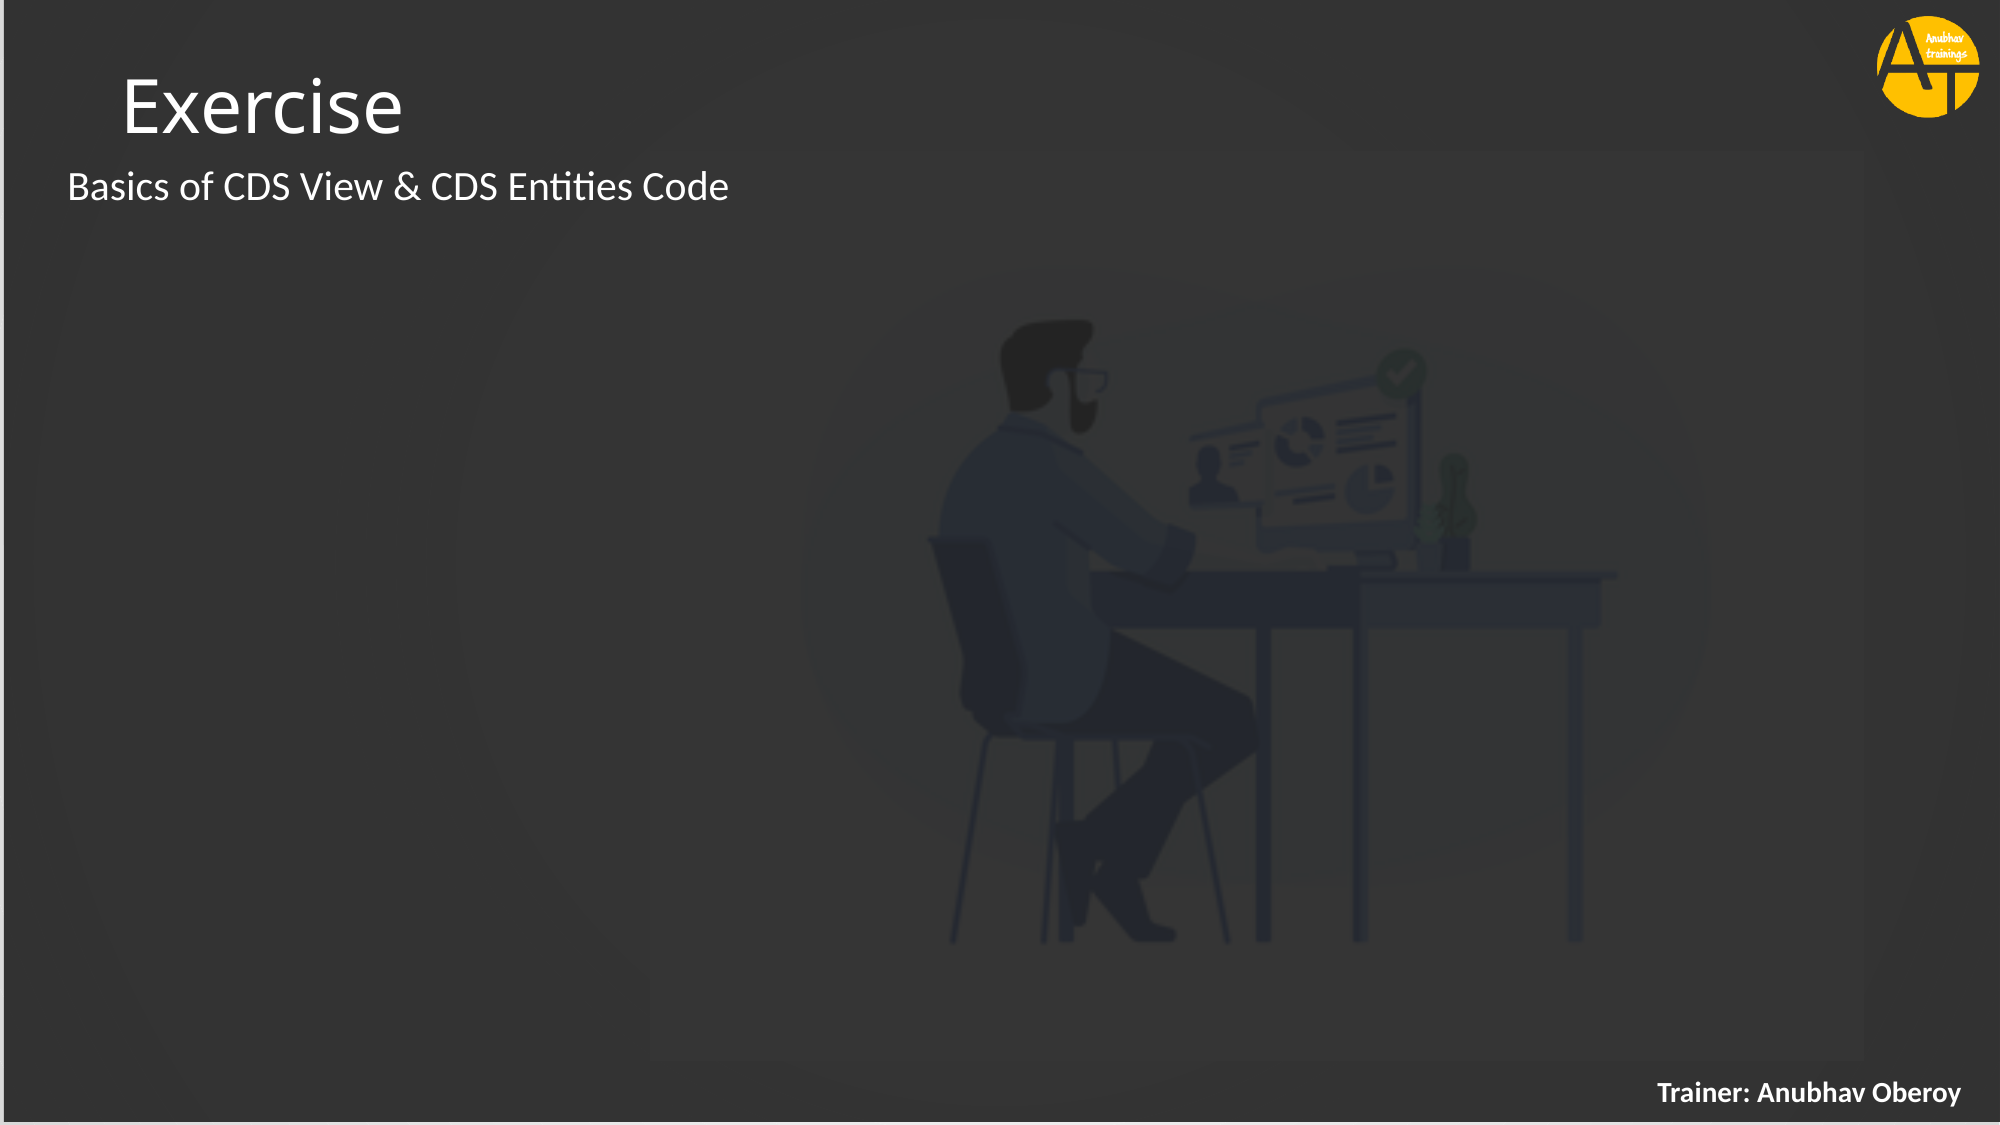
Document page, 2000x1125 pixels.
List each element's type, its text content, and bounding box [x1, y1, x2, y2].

text_box [2, 0, 2000, 1124]
title Exercise [99, 45, 1900, 162]
picture [650, 150, 1864, 1061]
footer Trainer: Anubhav Oberoy [1625, 1061, 1994, 1121]
text_box Basics of CDS View & CDS Entities Code [52, 151, 648, 232]
picture [1866, 9, 1985, 126]
